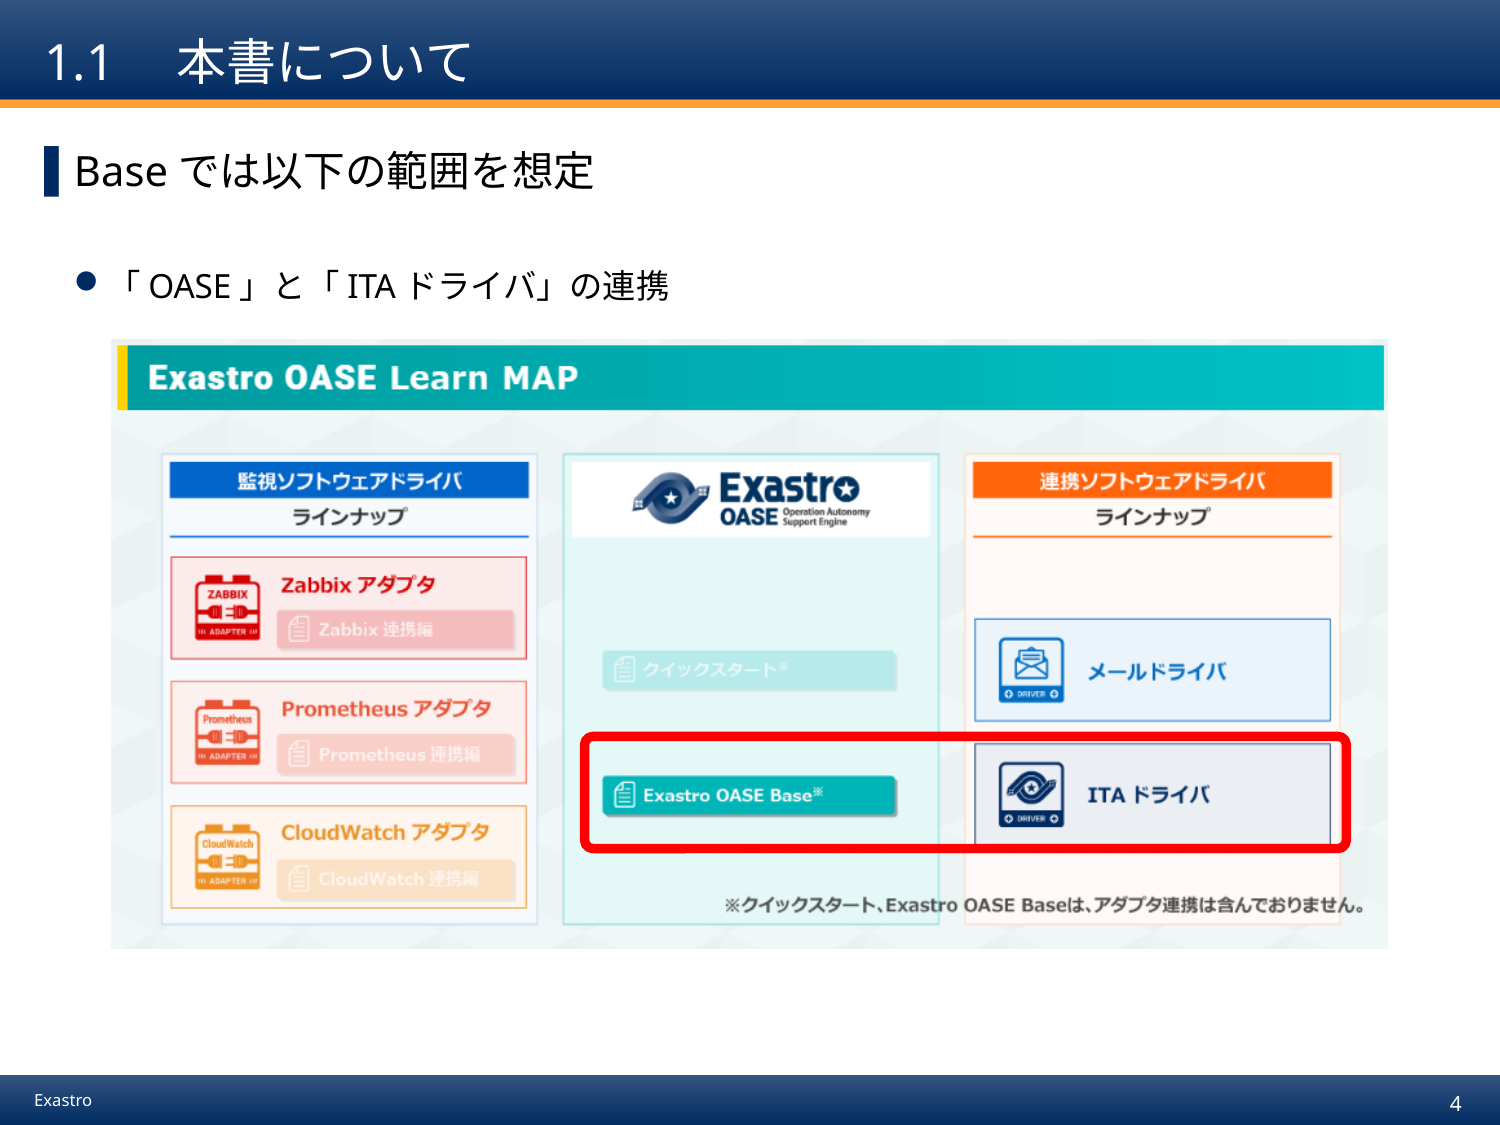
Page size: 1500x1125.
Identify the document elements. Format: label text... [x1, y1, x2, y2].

picture [0, 0, 1500, 1125]
list Baseでは以下の範囲を想定 「OASE」と「ITAドライバ」の連携 [29, 137, 1471, 1059]
title 1.1 本書について [29, 18, 1471, 96]
